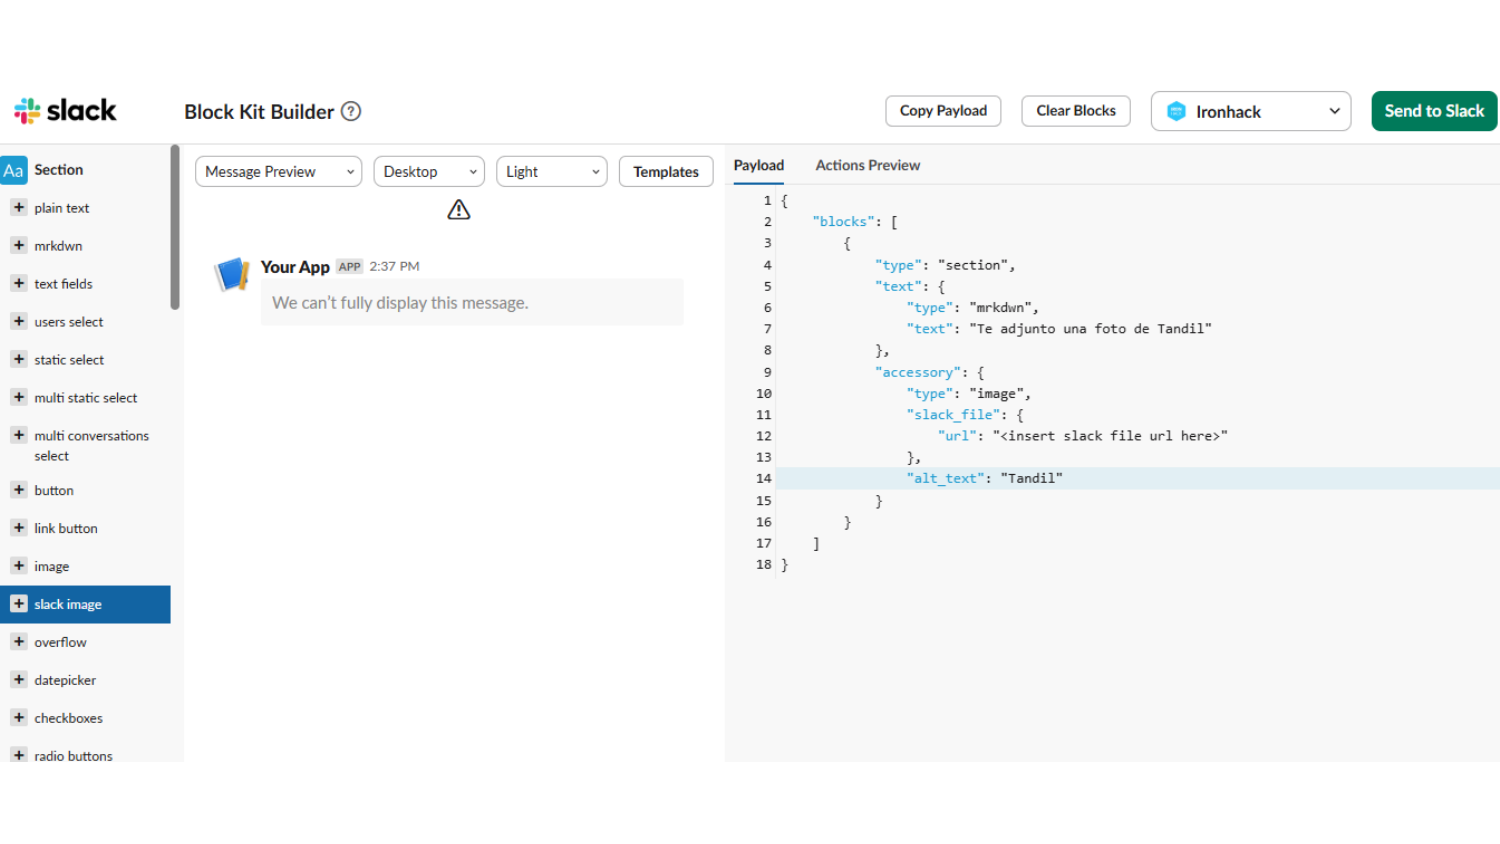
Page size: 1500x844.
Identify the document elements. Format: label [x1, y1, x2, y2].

picture [0, 81, 1500, 763]
